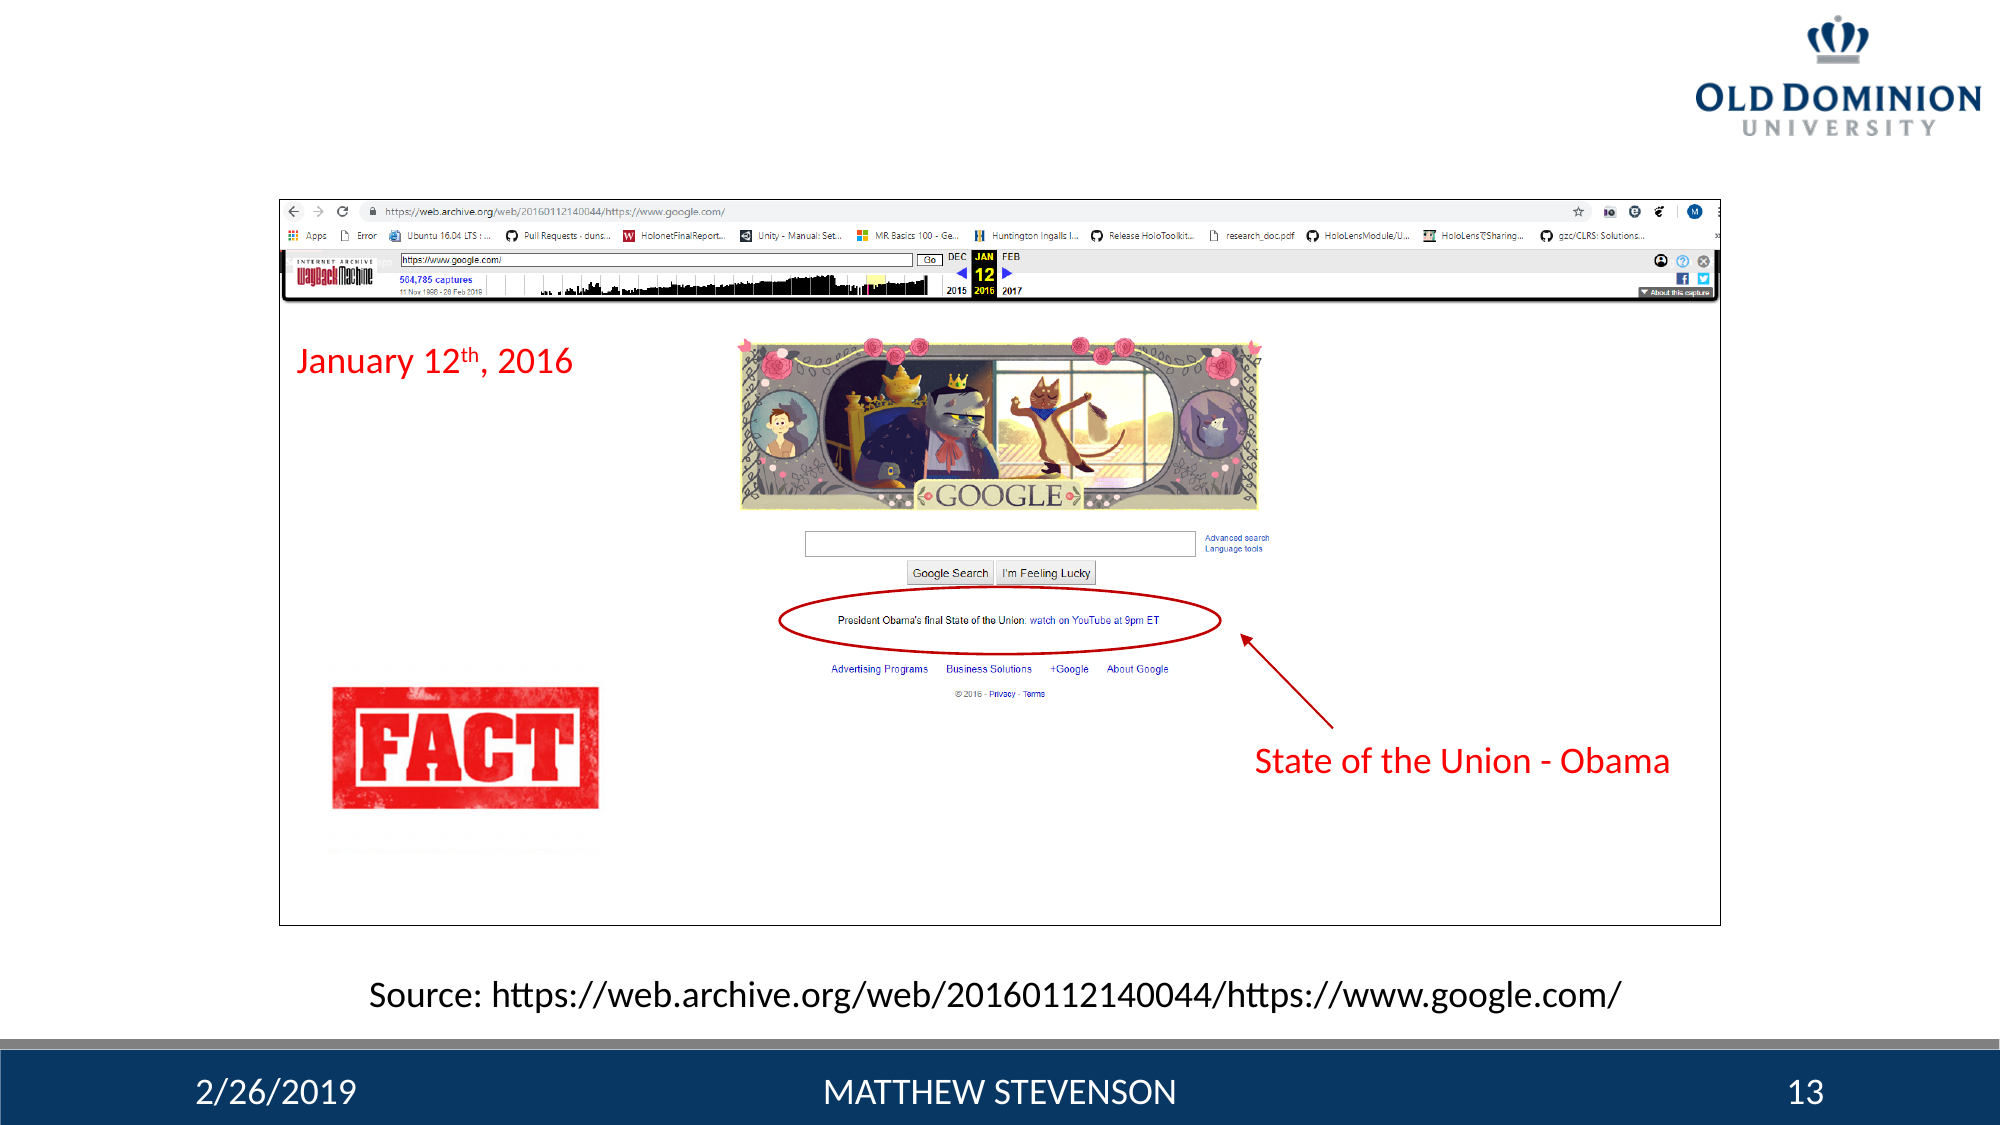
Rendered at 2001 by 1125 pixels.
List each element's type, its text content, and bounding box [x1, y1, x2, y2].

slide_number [180, 1059, 586, 1120]
slide_number 13 [1624, 1059, 1840, 1120]
text_box Source: https://web.archive.org/web/20160112140044/https://www.google.com/ [354, 962, 1646, 1022]
picture [1696, 15, 1982, 136]
picture [279, 199, 1721, 926]
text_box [1239, 633, 1334, 729]
footer Matthew Stevenson [604, 1059, 1396, 1120]
